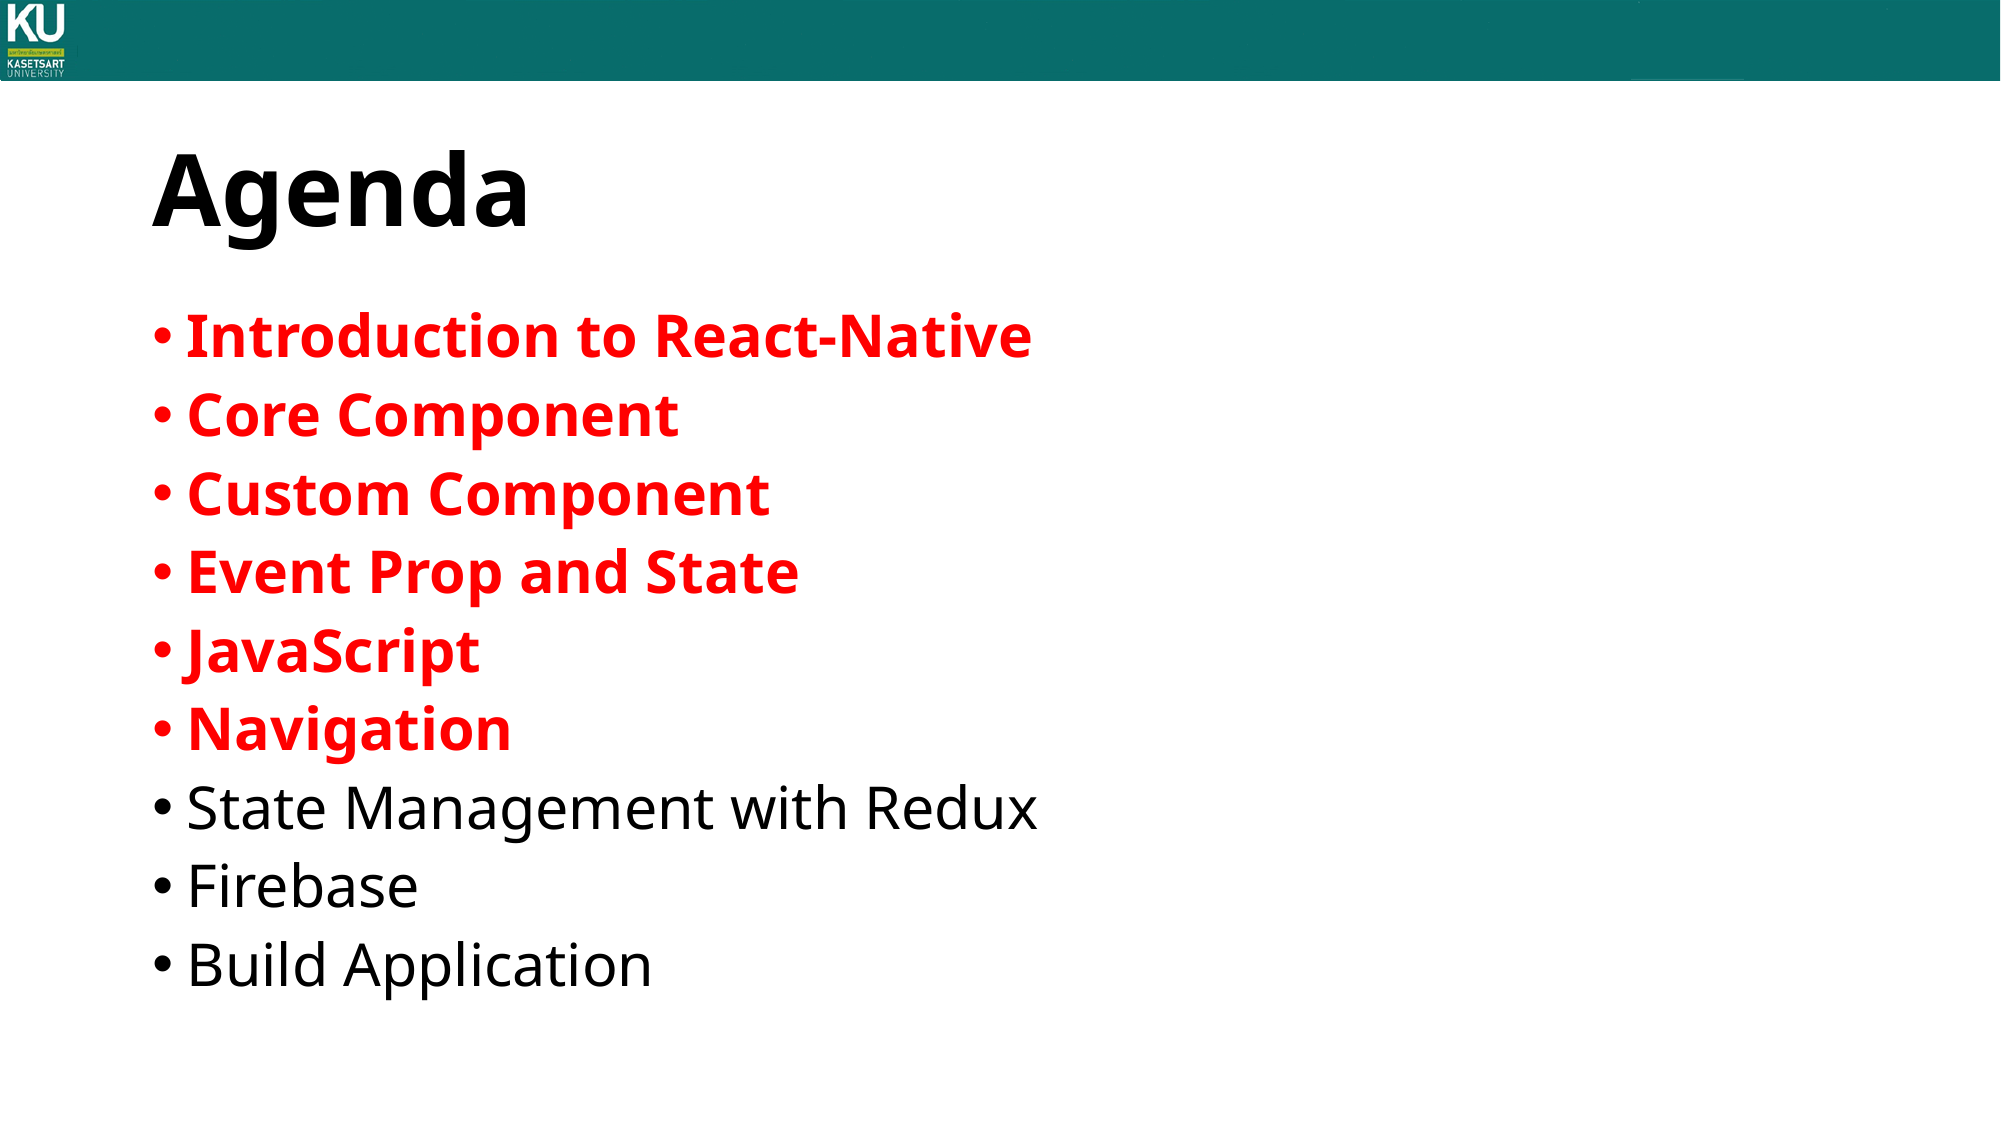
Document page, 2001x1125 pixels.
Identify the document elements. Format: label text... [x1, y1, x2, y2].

picture [0, 0, 2001, 81]
title Agenda [137, 110, 1863, 278]
list Introduction to React-Native Core Component Custom Component Event Prop and State JavaScript Navigation State Management with Redux Firebase Build Application [137, 299, 1863, 1014]
